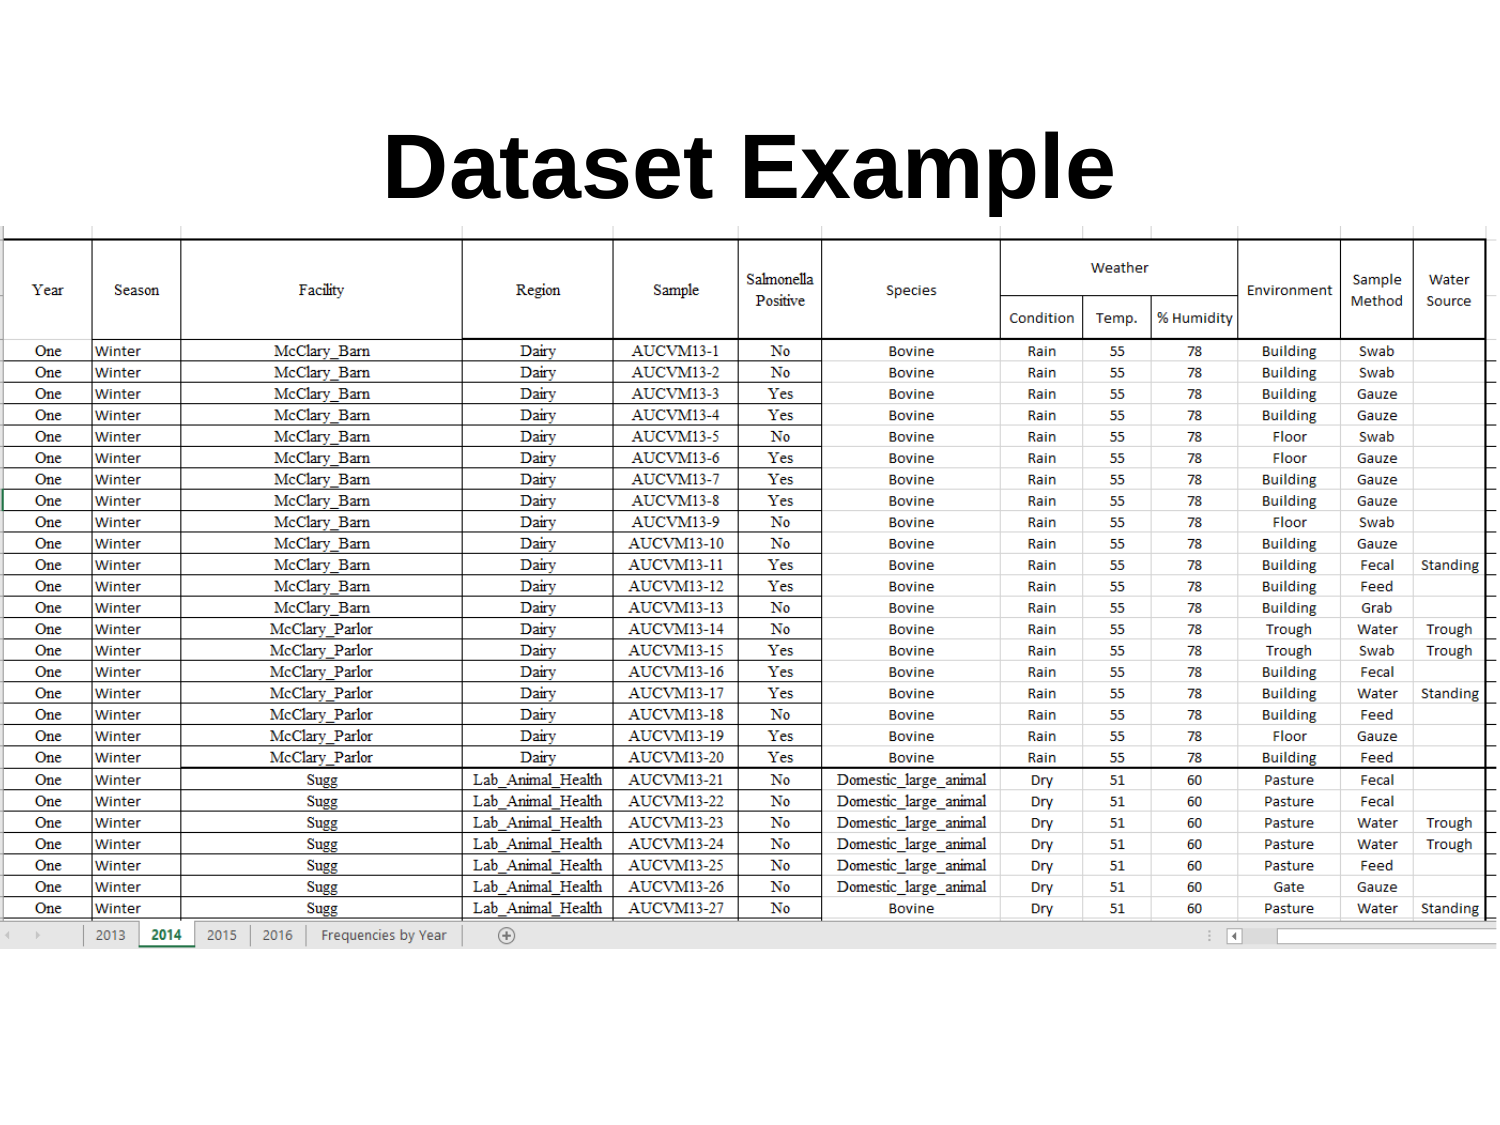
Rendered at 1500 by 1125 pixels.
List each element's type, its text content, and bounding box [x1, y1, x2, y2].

picture [0, 226, 1497, 949]
title Dataset Example [103, 59, 1397, 226]
